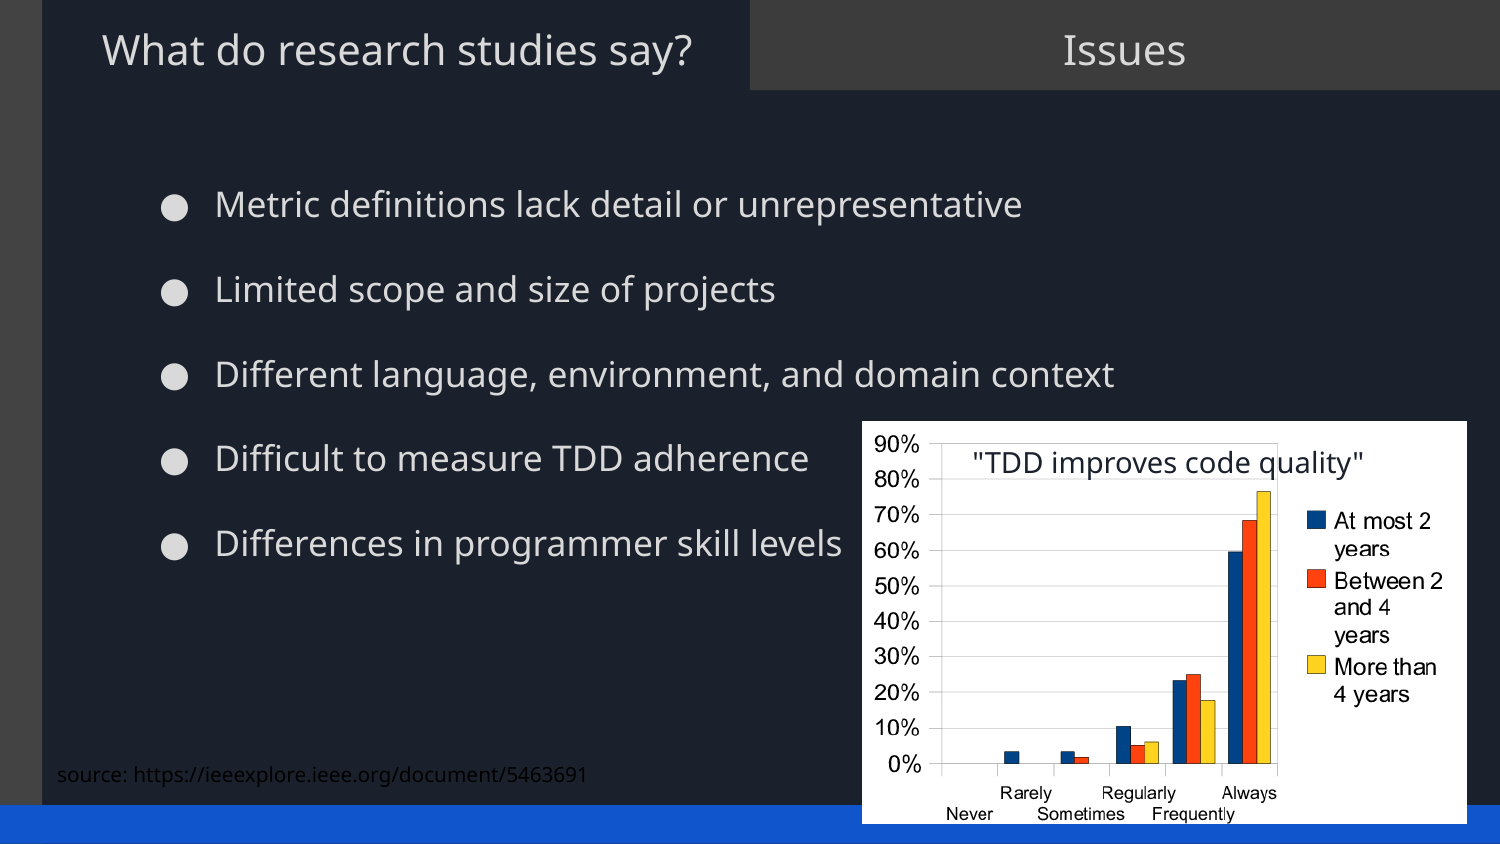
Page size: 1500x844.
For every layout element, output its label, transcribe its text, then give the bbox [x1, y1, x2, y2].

picture [861, 421, 1468, 824]
text_box [749, 0, 1500, 91]
text_box source: https://ieeexplore.ieee.org/document/5463691 [42, 749, 734, 800]
text_box [0, 805, 1500, 844]
text_box What do research studies say? [77, 8, 718, 89]
text_box Metric definitions lack detail or unrepresentative Limited scope and size of projects Different language, environment, and domain context Difficult to measure TDD adherence Differences in programmer skill levels [124, 146, 1403, 579]
text_box [0, 0, 43, 805]
text_box Issues [804, 8, 1445, 89]
